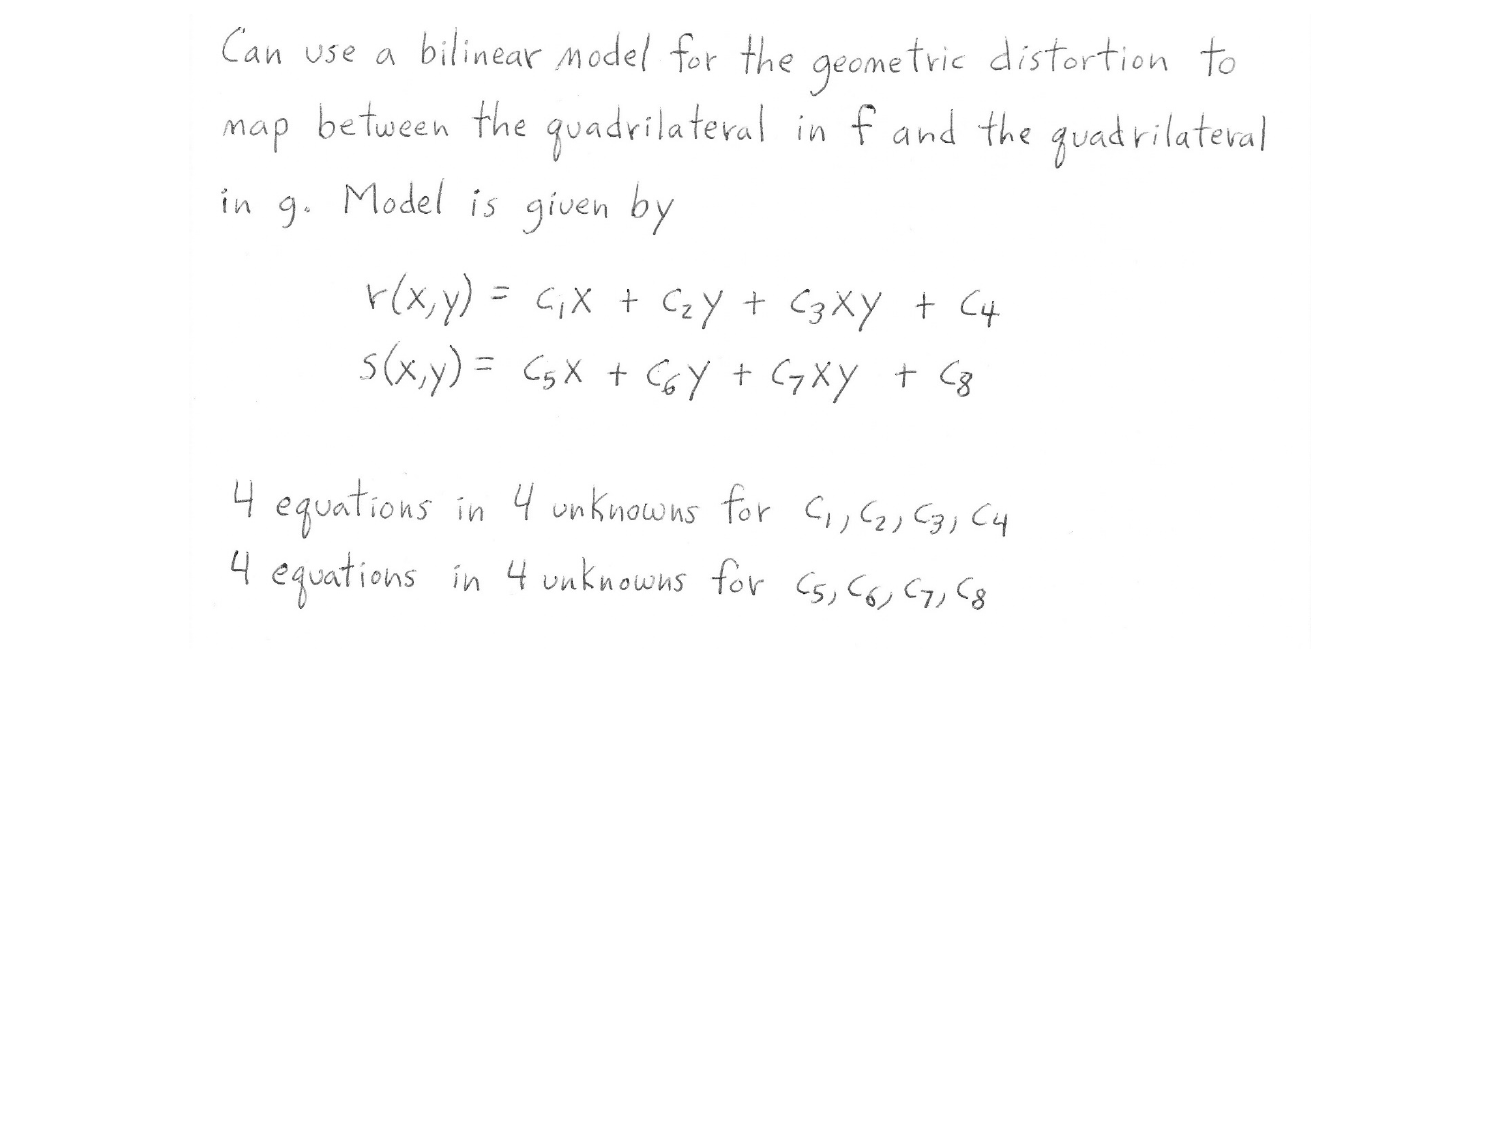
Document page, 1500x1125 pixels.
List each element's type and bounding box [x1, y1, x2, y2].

picture [189, 14, 1311, 649]
